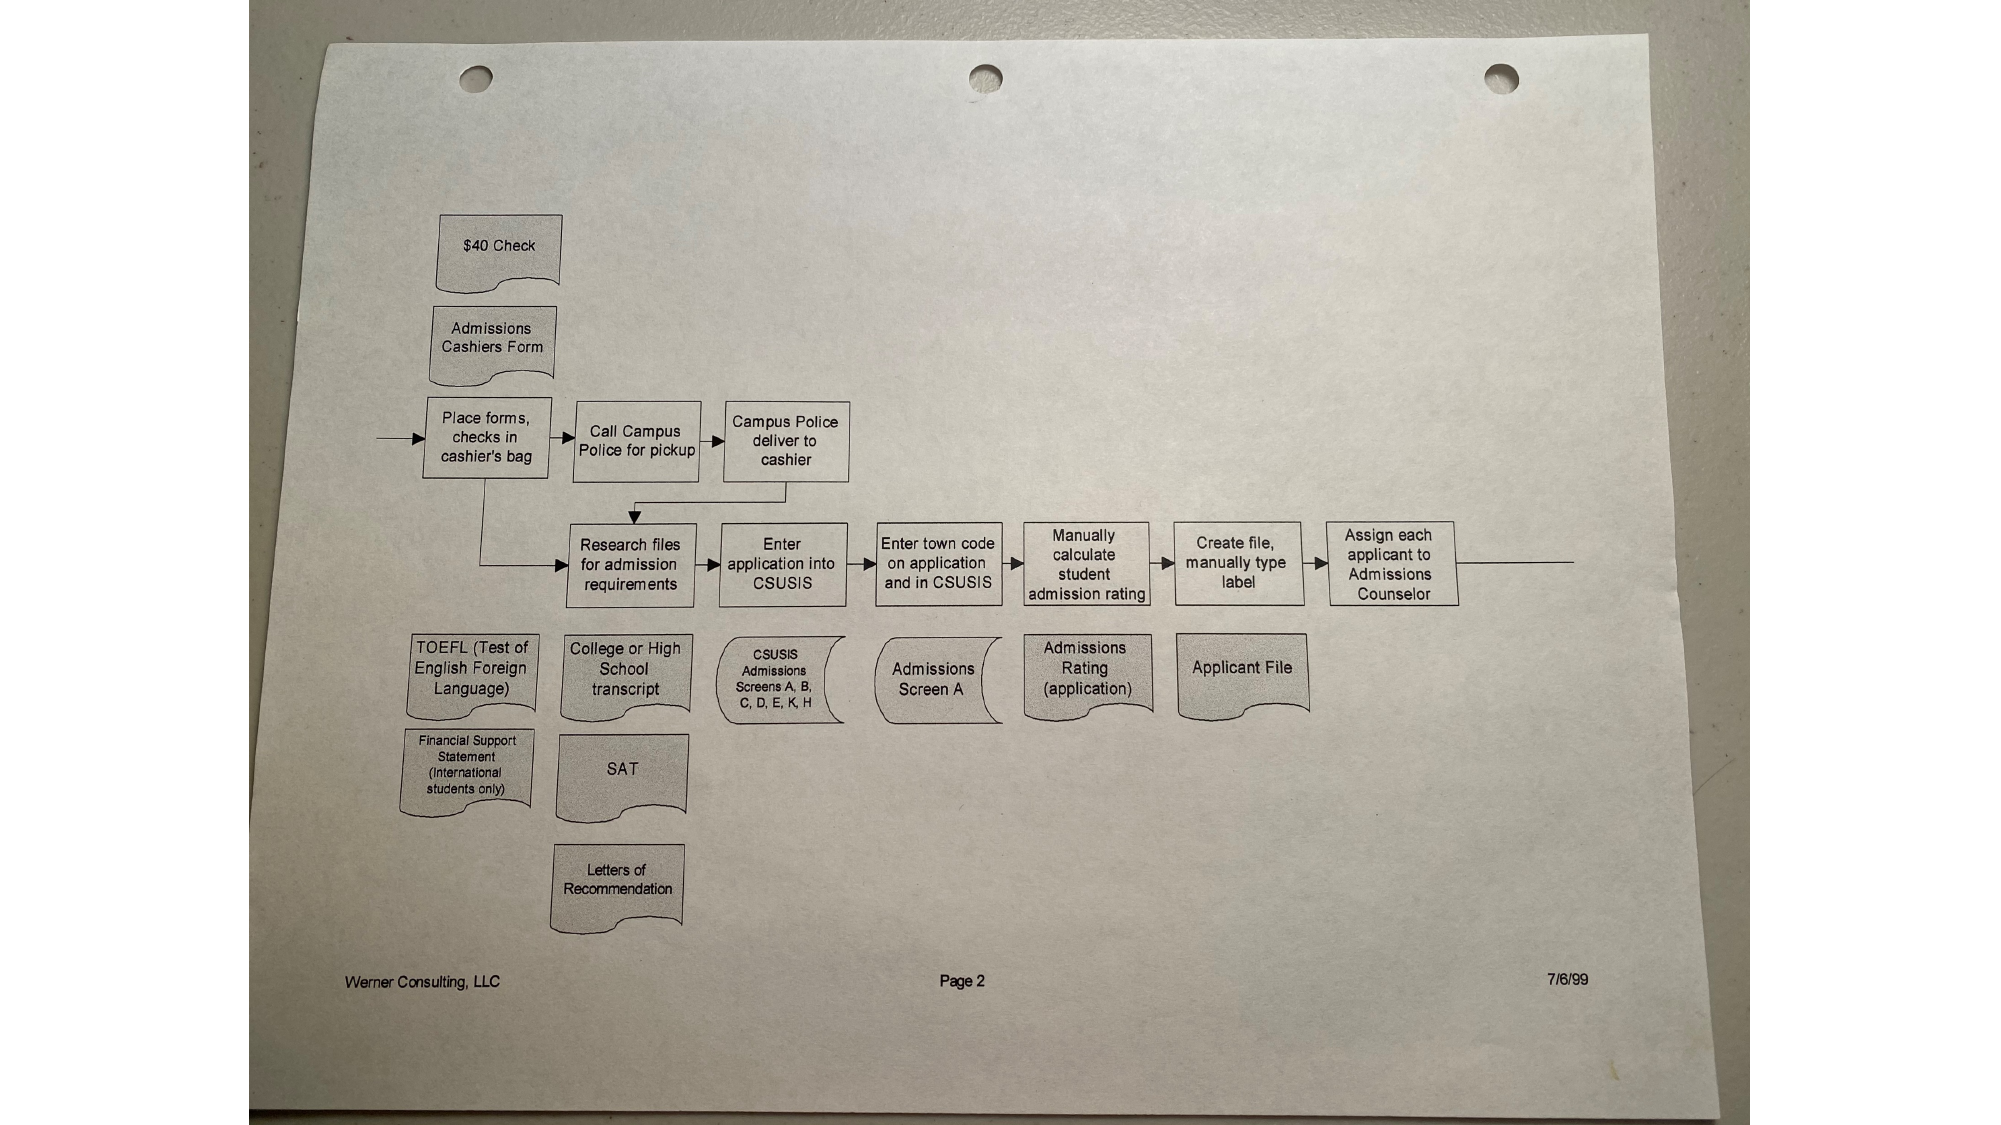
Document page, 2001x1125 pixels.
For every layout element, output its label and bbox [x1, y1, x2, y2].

picture [249, 0, 1750, 1125]
